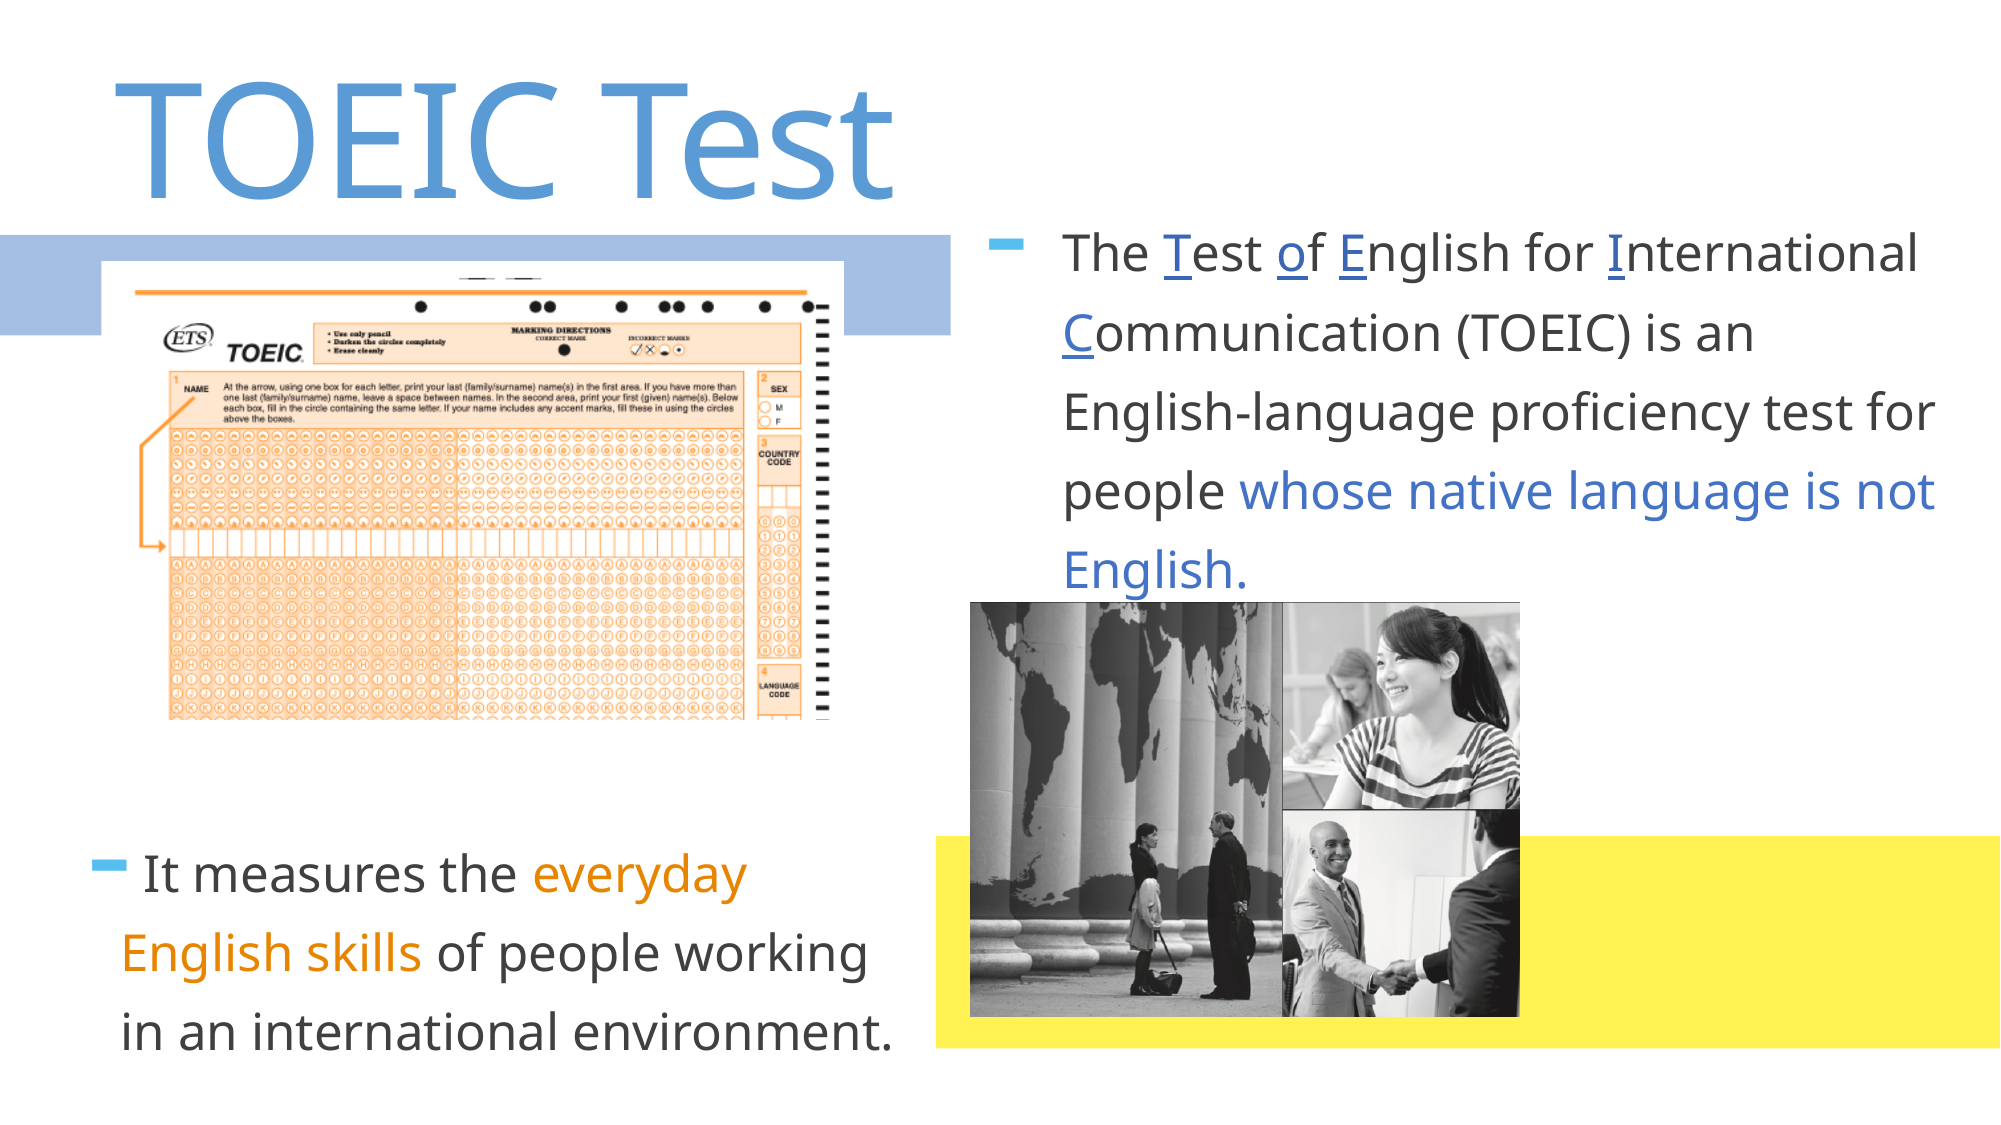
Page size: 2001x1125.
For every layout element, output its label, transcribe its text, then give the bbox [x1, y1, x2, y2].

picture [970, 602, 1520, 1018]
text_box The Test of English for International Communication (TOEIC) is an English-language proficiency test for people whose native language is not English. [981, 198, 1963, 603]
title TOEIC Test [99, 52, 1900, 241]
picture [101, 260, 844, 720]
text_box [935, 836, 2000, 1049]
text_box [0, 234, 951, 336]
text_box It measures the everyday English skills of people working in an international environment. [83, 819, 909, 1066]
